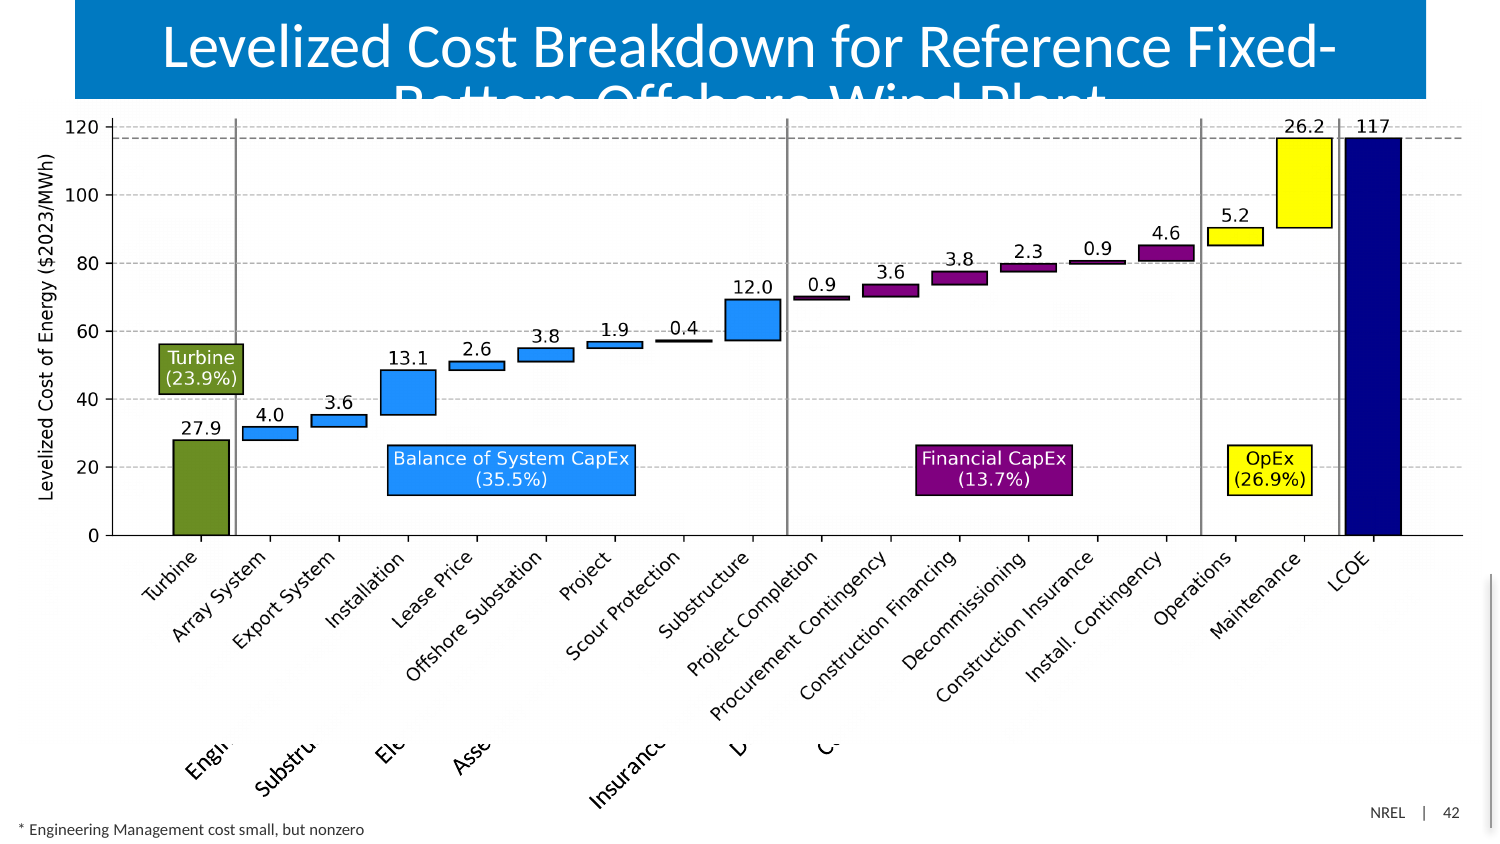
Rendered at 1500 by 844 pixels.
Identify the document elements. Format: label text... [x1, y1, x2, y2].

chart [0, 148, 1500, 844]
picture [18, 99, 1482, 745]
title Levelized Cost Breakdown for Reference Fixed-Bottom Offshore Wind Plant [75, 0, 1427, 98]
